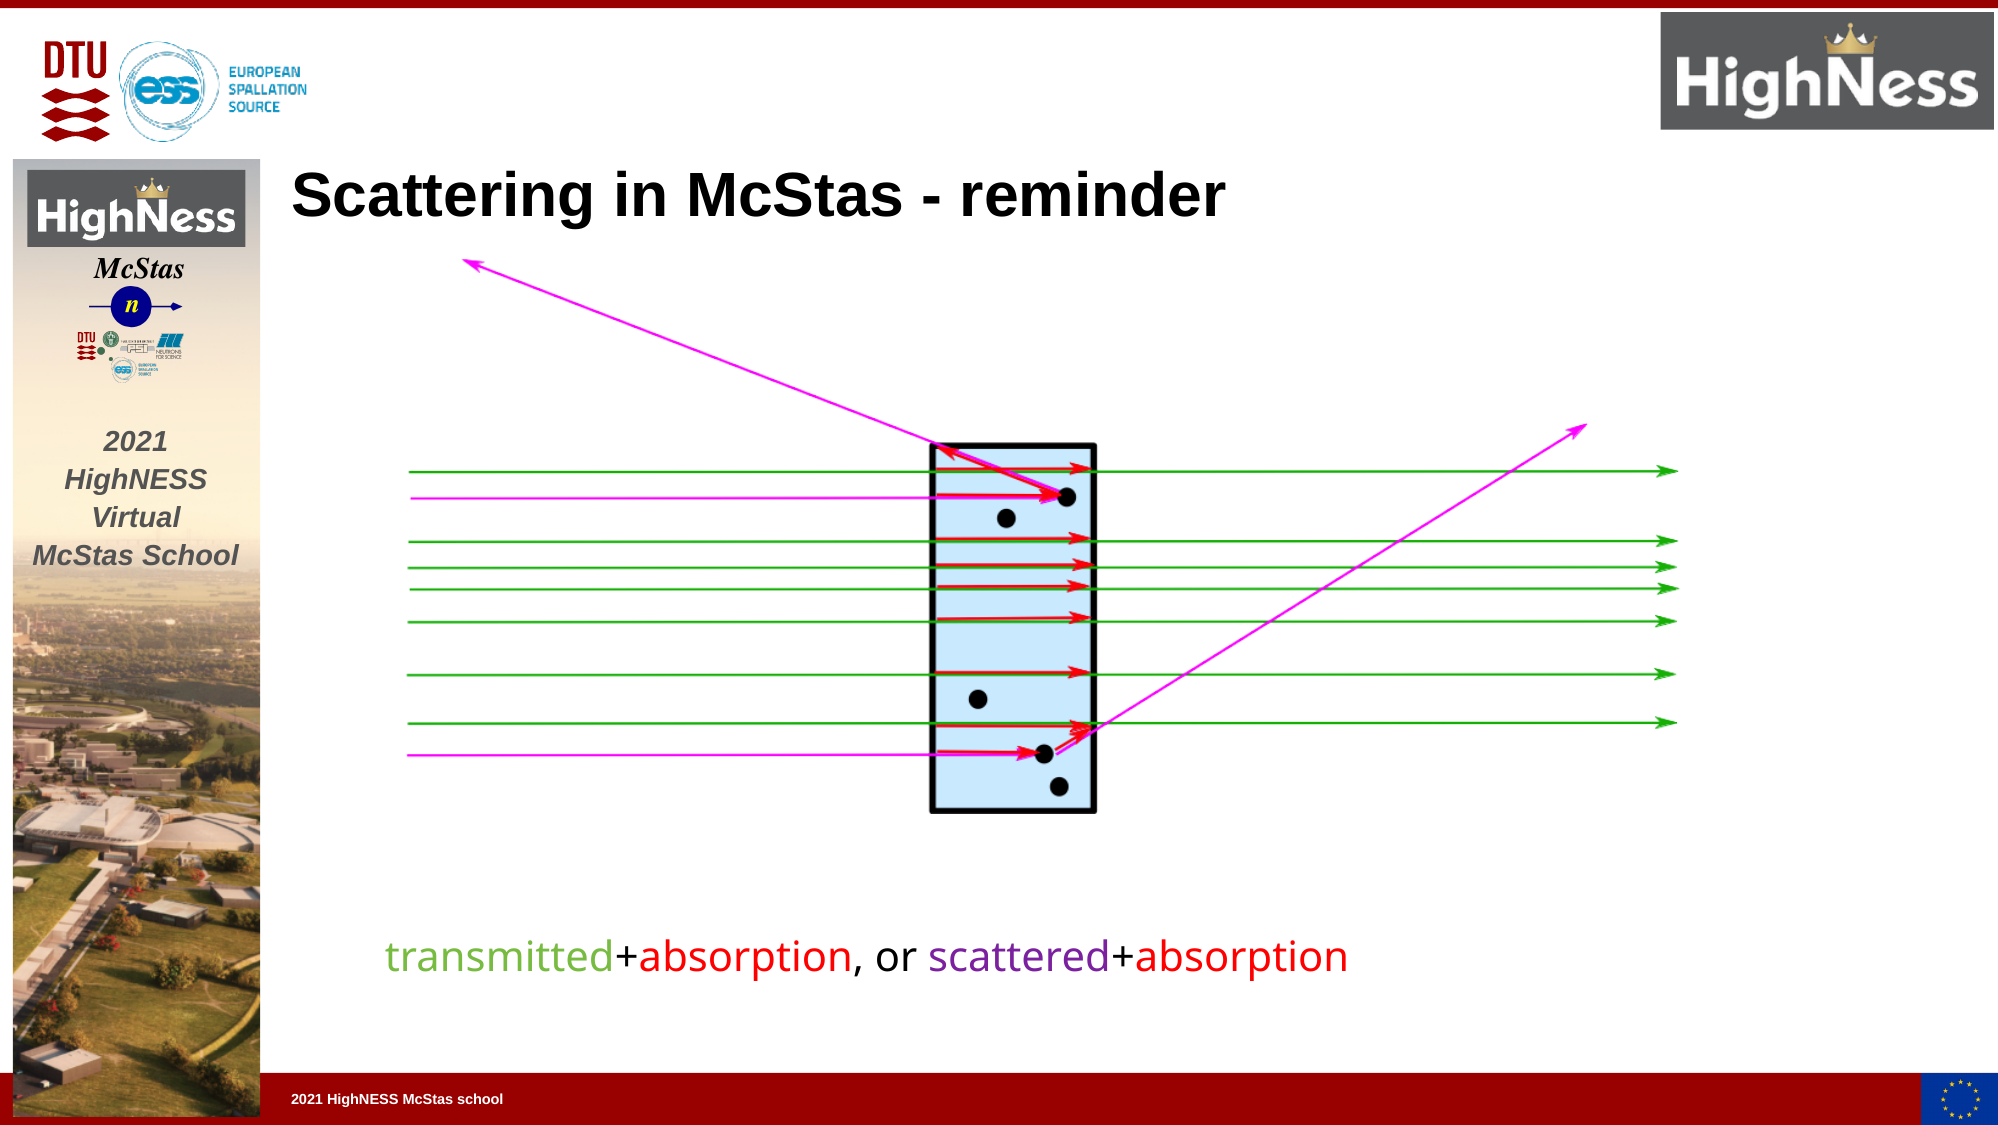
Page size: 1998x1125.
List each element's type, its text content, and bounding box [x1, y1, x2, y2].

picture [1677, 5, 1978, 137]
picture [12, 159, 261, 1117]
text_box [378, 257, 1887, 987]
picture [1921, 1073, 1998, 1125]
title Scattering in McStas - reminder [290, 69, 1820, 230]
picture [119, 41, 307, 142]
